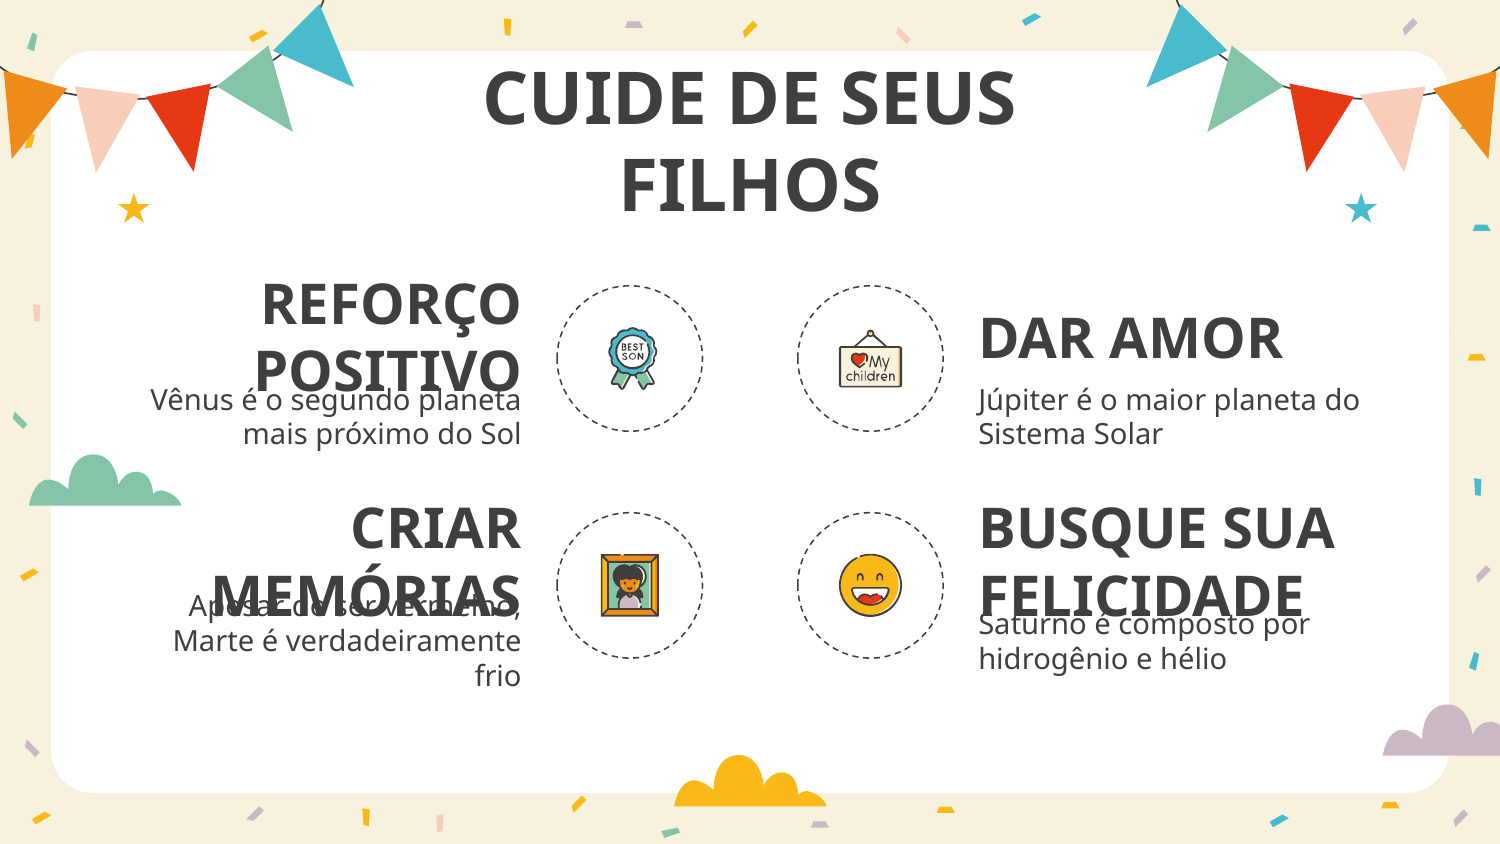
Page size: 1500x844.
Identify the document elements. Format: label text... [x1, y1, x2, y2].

text_box [557, 285, 703, 432]
text_box [797, 285, 944, 432]
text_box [608, 326, 658, 391]
subtitle Júpiter é o maior planeta do Sistema Solar [963, 376, 1382, 452]
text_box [0, 0, 1500, 230]
subtitle Vênus é o segundo planeta mais próximo do Sol [118, 376, 537, 452]
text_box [838, 329, 903, 388]
title REFORÇO POSITIVO [118, 292, 537, 376]
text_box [28, 454, 1500, 807]
title DAR AMOR [963, 292, 1382, 376]
